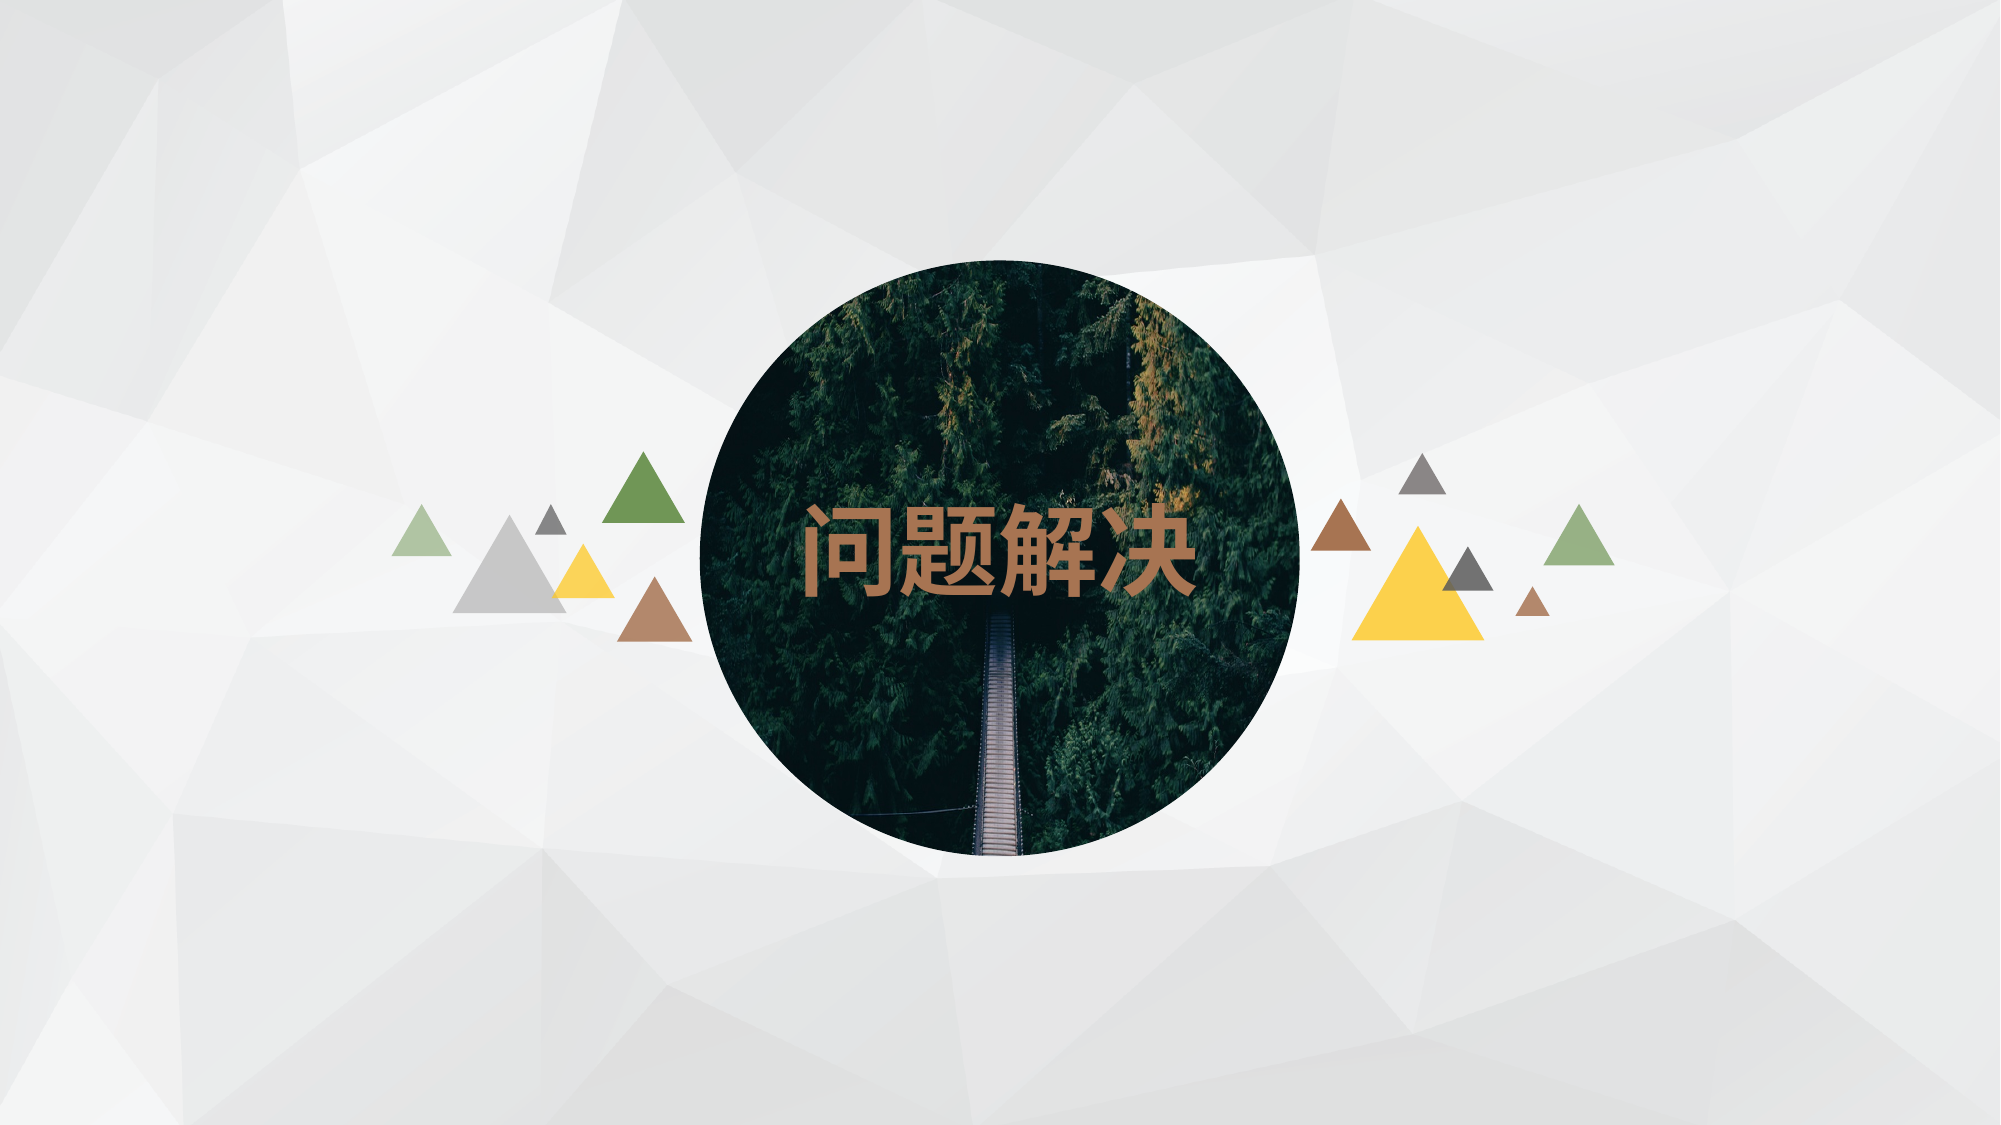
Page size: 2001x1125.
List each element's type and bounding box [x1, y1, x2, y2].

text_box [1515, 586, 1550, 616]
text_box [1442, 546, 1494, 591]
text_box [1351, 525, 1485, 641]
text_box [391, 504, 452, 557]
text_box [551, 543, 615, 599]
text_box [1398, 453, 1447, 495]
text_box [452, 514, 567, 614]
text_box [601, 451, 685, 523]
text_box [1543, 503, 1615, 566]
picture [0, 0, 2001, 1125]
text_box [1310, 498, 1372, 551]
text_box [535, 504, 567, 535]
text_box [616, 576, 693, 642]
